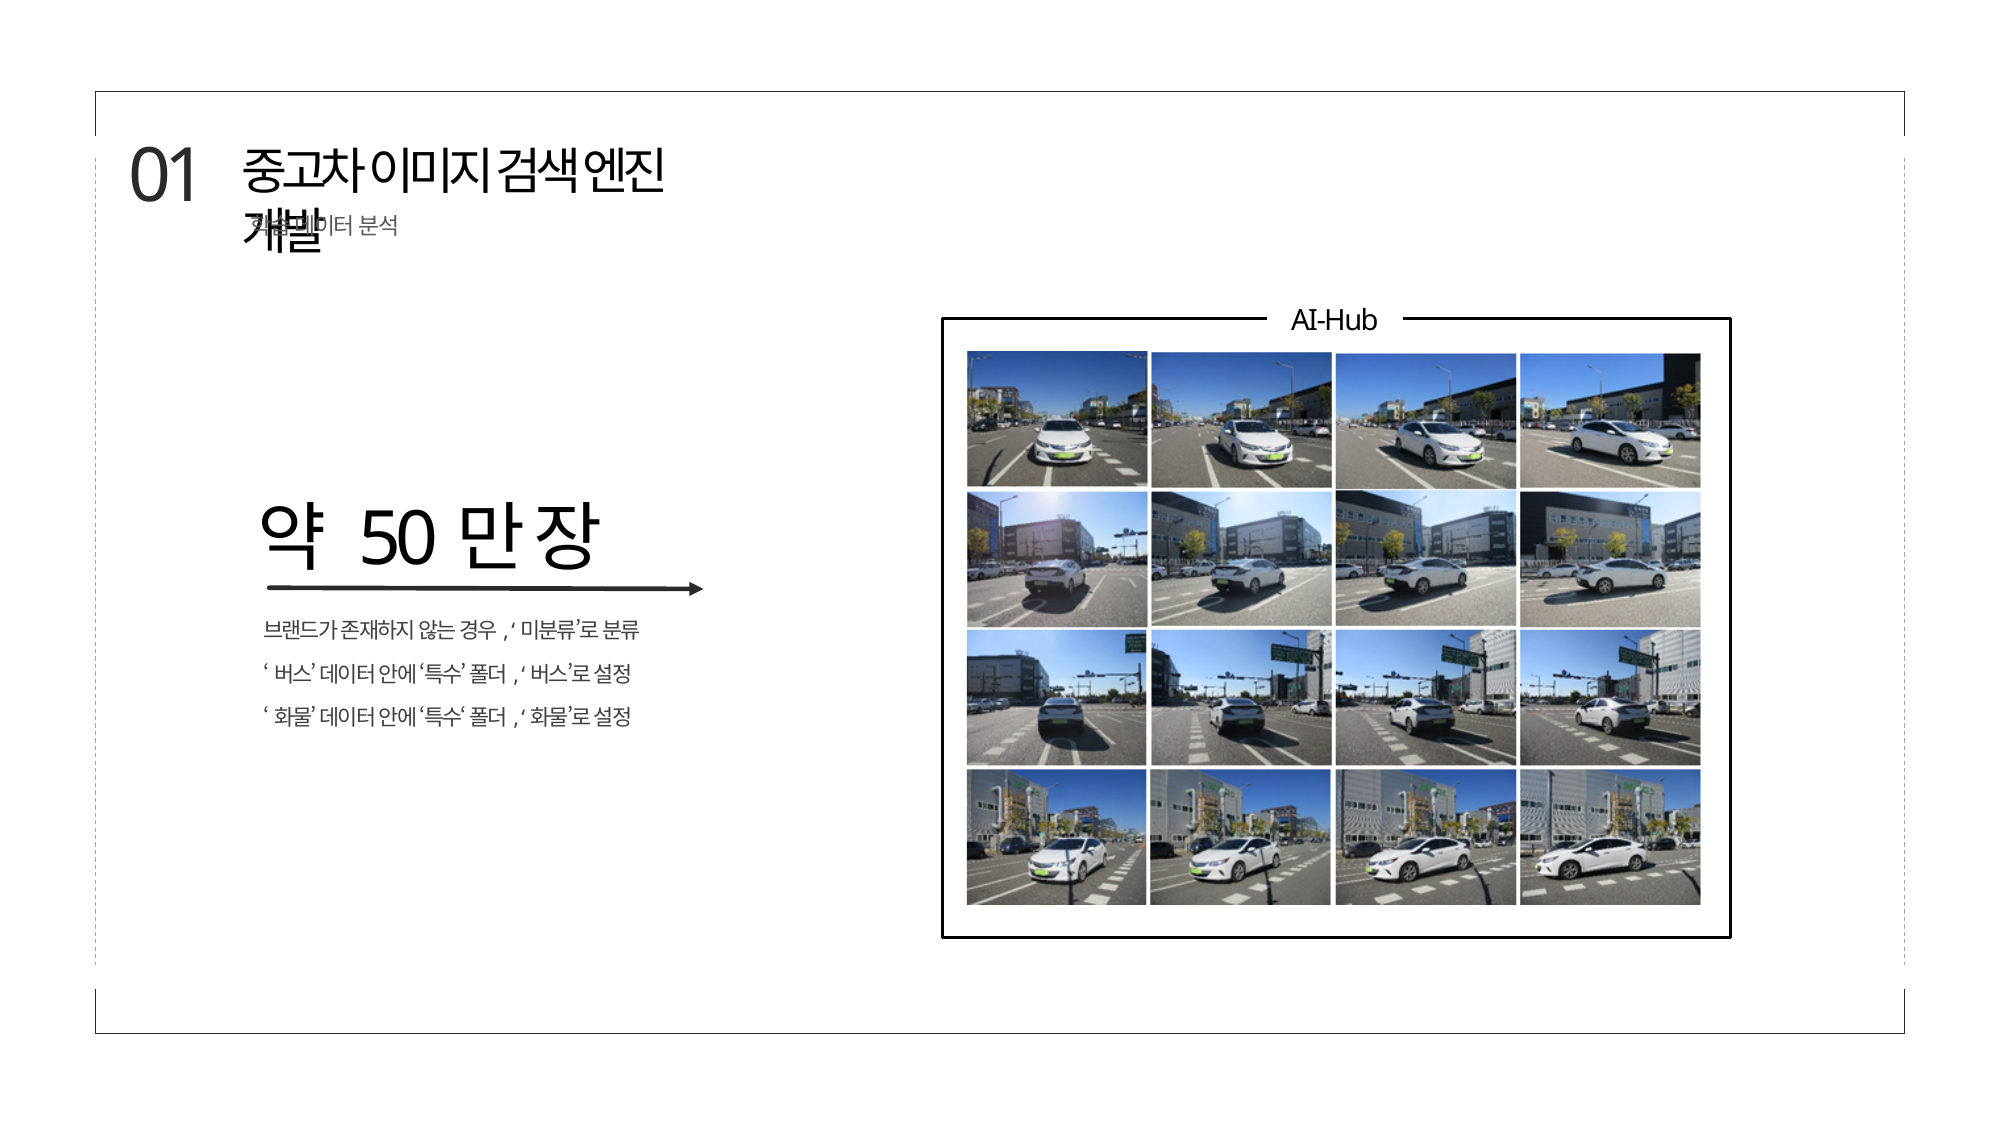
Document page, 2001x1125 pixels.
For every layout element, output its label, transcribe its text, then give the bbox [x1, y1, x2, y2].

text_box 중고차 이미지 검색 엔진 개발 [226, 131, 769, 267]
text_box [95, 988, 1905, 1034]
picture [966, 351, 1703, 905]
text_box 약 50만 장 [242, 481, 618, 587]
text_box 학습 데이터 분석 [241, 203, 409, 243]
text_box 브랜드가 존재하지 않는 경우, ‘미분류’로 분류 ‘버스’ 데이터 안에 ‘특수’ 폴더, ‘버스’로 설정 ‘화물’ 데이터 안에 ‘특수‘ 폴더, ‘화물’로 설정 [263, 603, 641, 730]
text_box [942, 286, 1731, 938]
text_box [95, 91, 1905, 137]
text_box 01 [119, 123, 217, 219]
